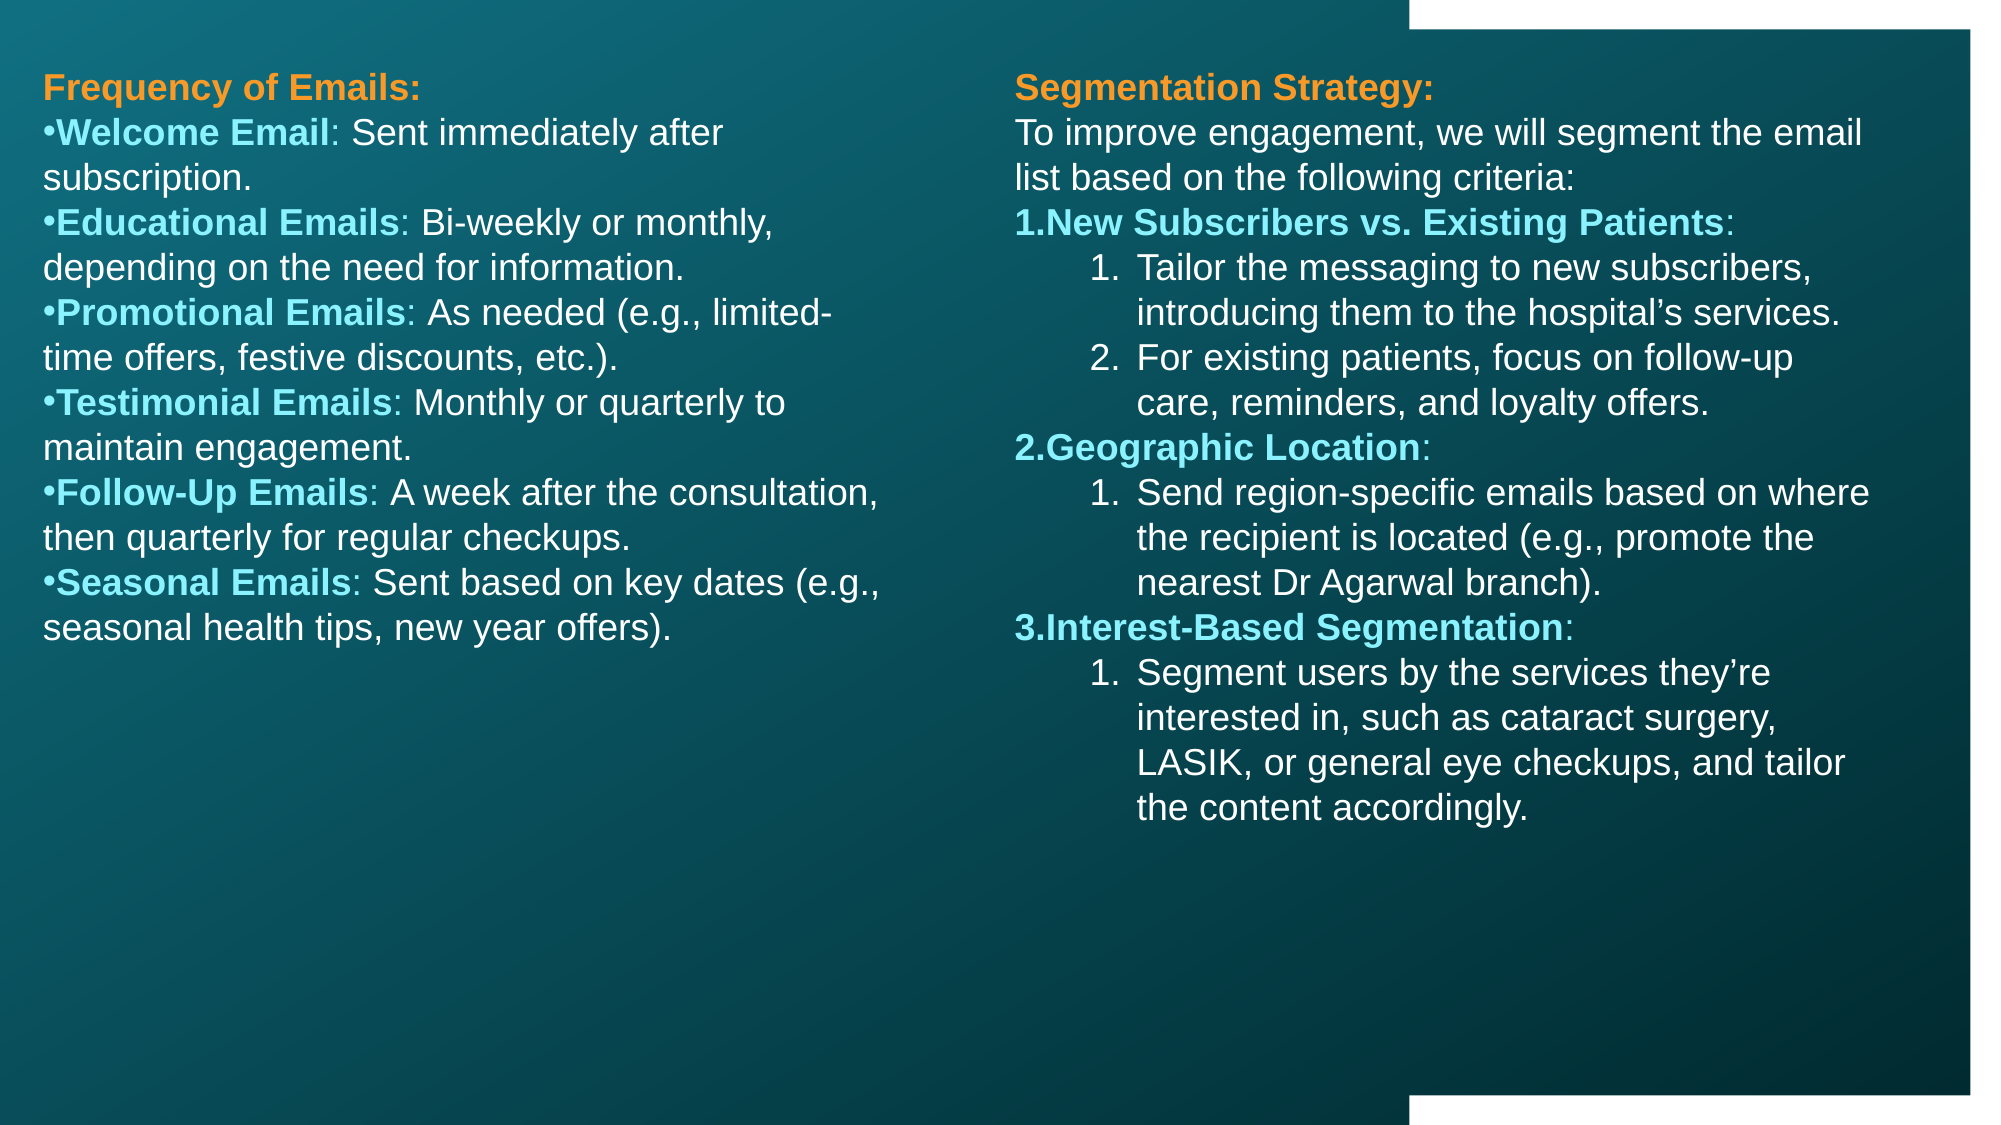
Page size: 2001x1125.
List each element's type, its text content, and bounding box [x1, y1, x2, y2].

text_box Segmentation Strategy: To improve engagement, we will segment the email list based on the following criteria: New Subscribers vs. Existing Patients: Tailor the messaging to new subscribers, introducing them to the hospital’s services. For existing patients, focus on follow-up care, reminders, and loyalty offers. Geographic Location: Send region-specific emails based on where the recipient is located (e.g., promote the nearest Dr Agarwal branch). Interest-Based Segmentation: Segment users by the services they’re interested in, such as cataract surgery, LASIK, or general eye checkups, and tailor the content accordingly. [999, 55, 1888, 836]
text_box Frequency of Emails: Welcome Email: Sent immediately after subscription. Educational Emails: Bi-weekly or monthly, depending on the need for information. Promotional Emails: As needed (e.g., limited-time offers, festive discounts, etc.). Testimonial Emails: Monthly or quarterly to maintain engagement. Follow-Up Emails: A week after the consultation, then quarterly for regular checkups. Seasonal Emails: Sent based on key dates (e.g., seasonal health tips, new year offers). [28, 55, 916, 656]
